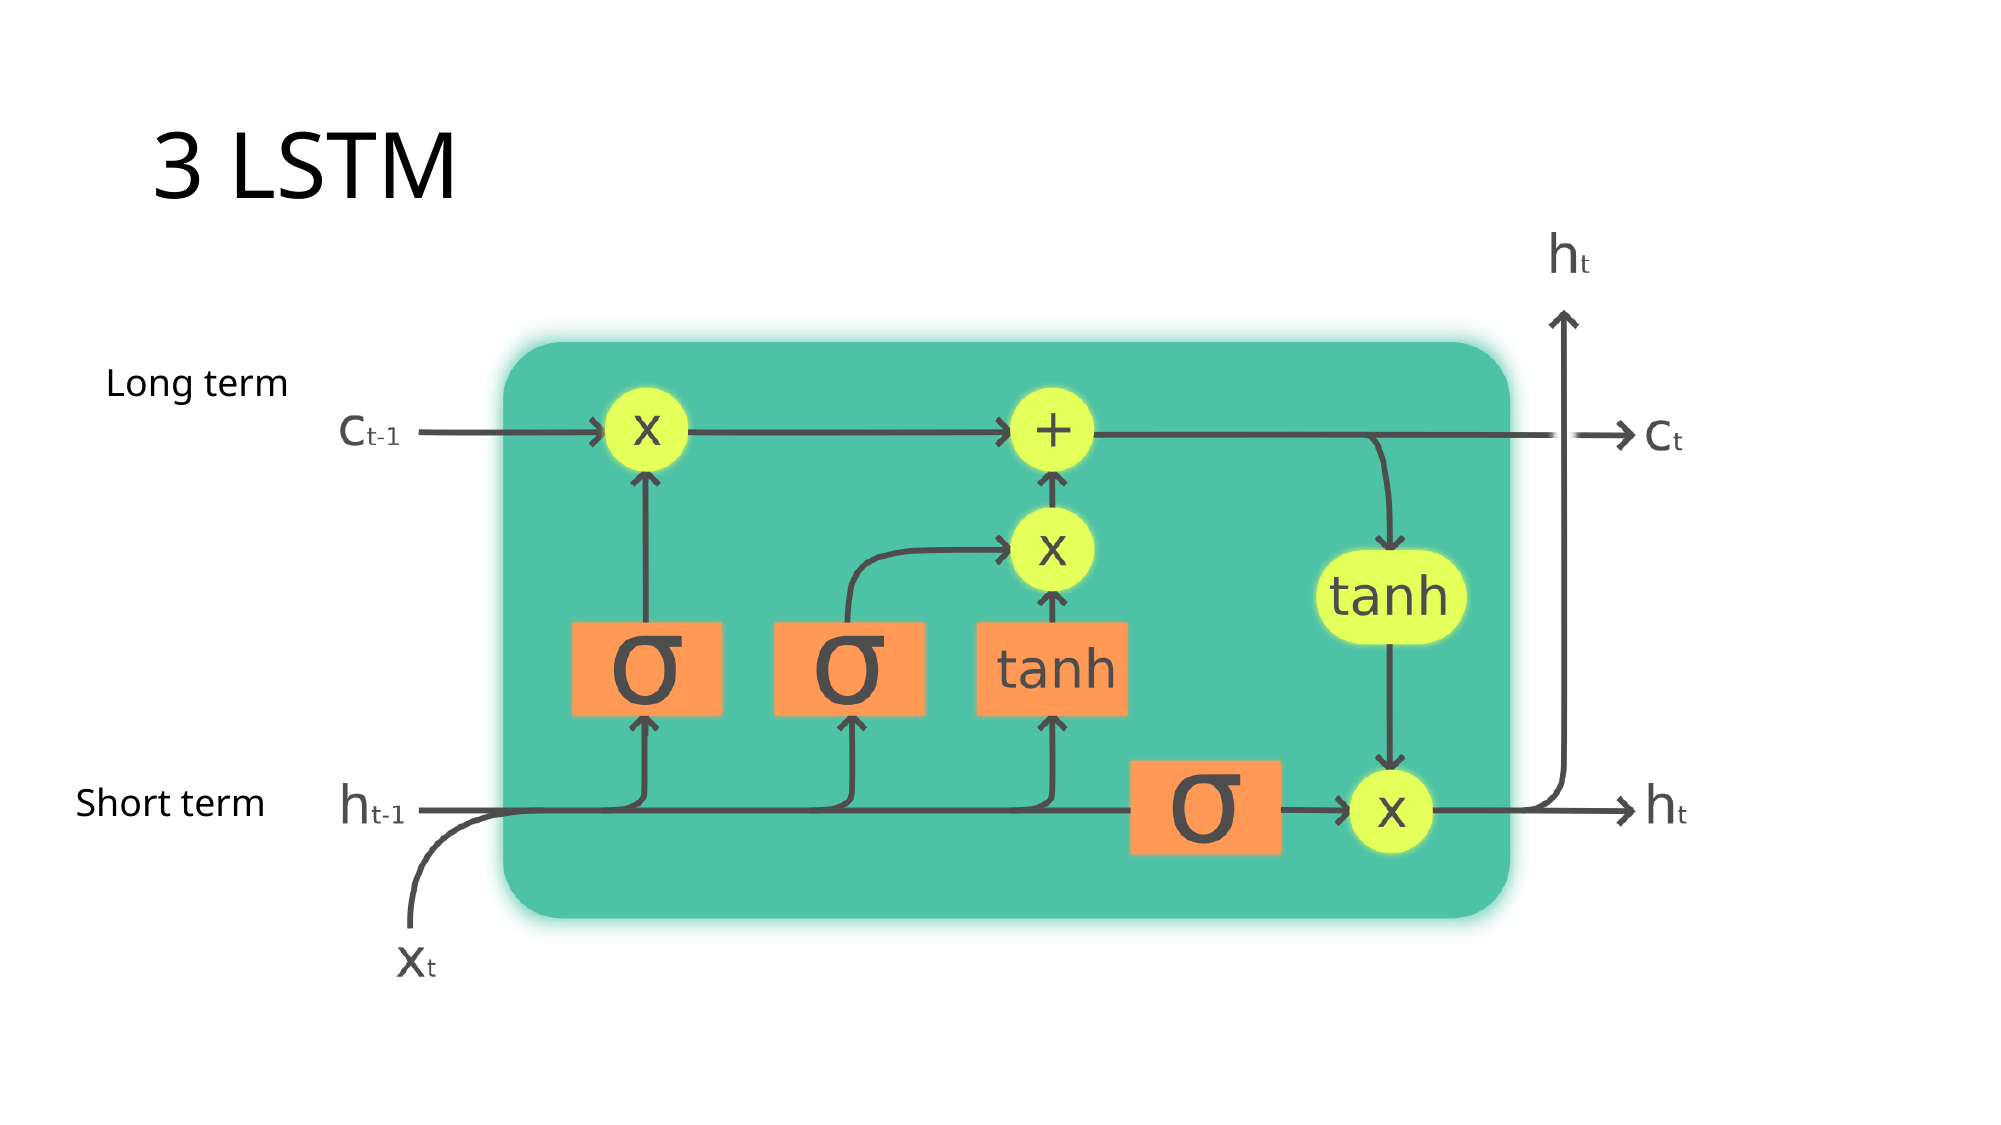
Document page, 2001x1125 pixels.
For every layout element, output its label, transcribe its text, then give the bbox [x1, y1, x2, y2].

picture [148, 232, 1863, 1005]
text_box Short term [60, 771, 148, 832]
title 3 LSTM [137, 59, 1863, 278]
text_box Long term [90, 351, 148, 412]
